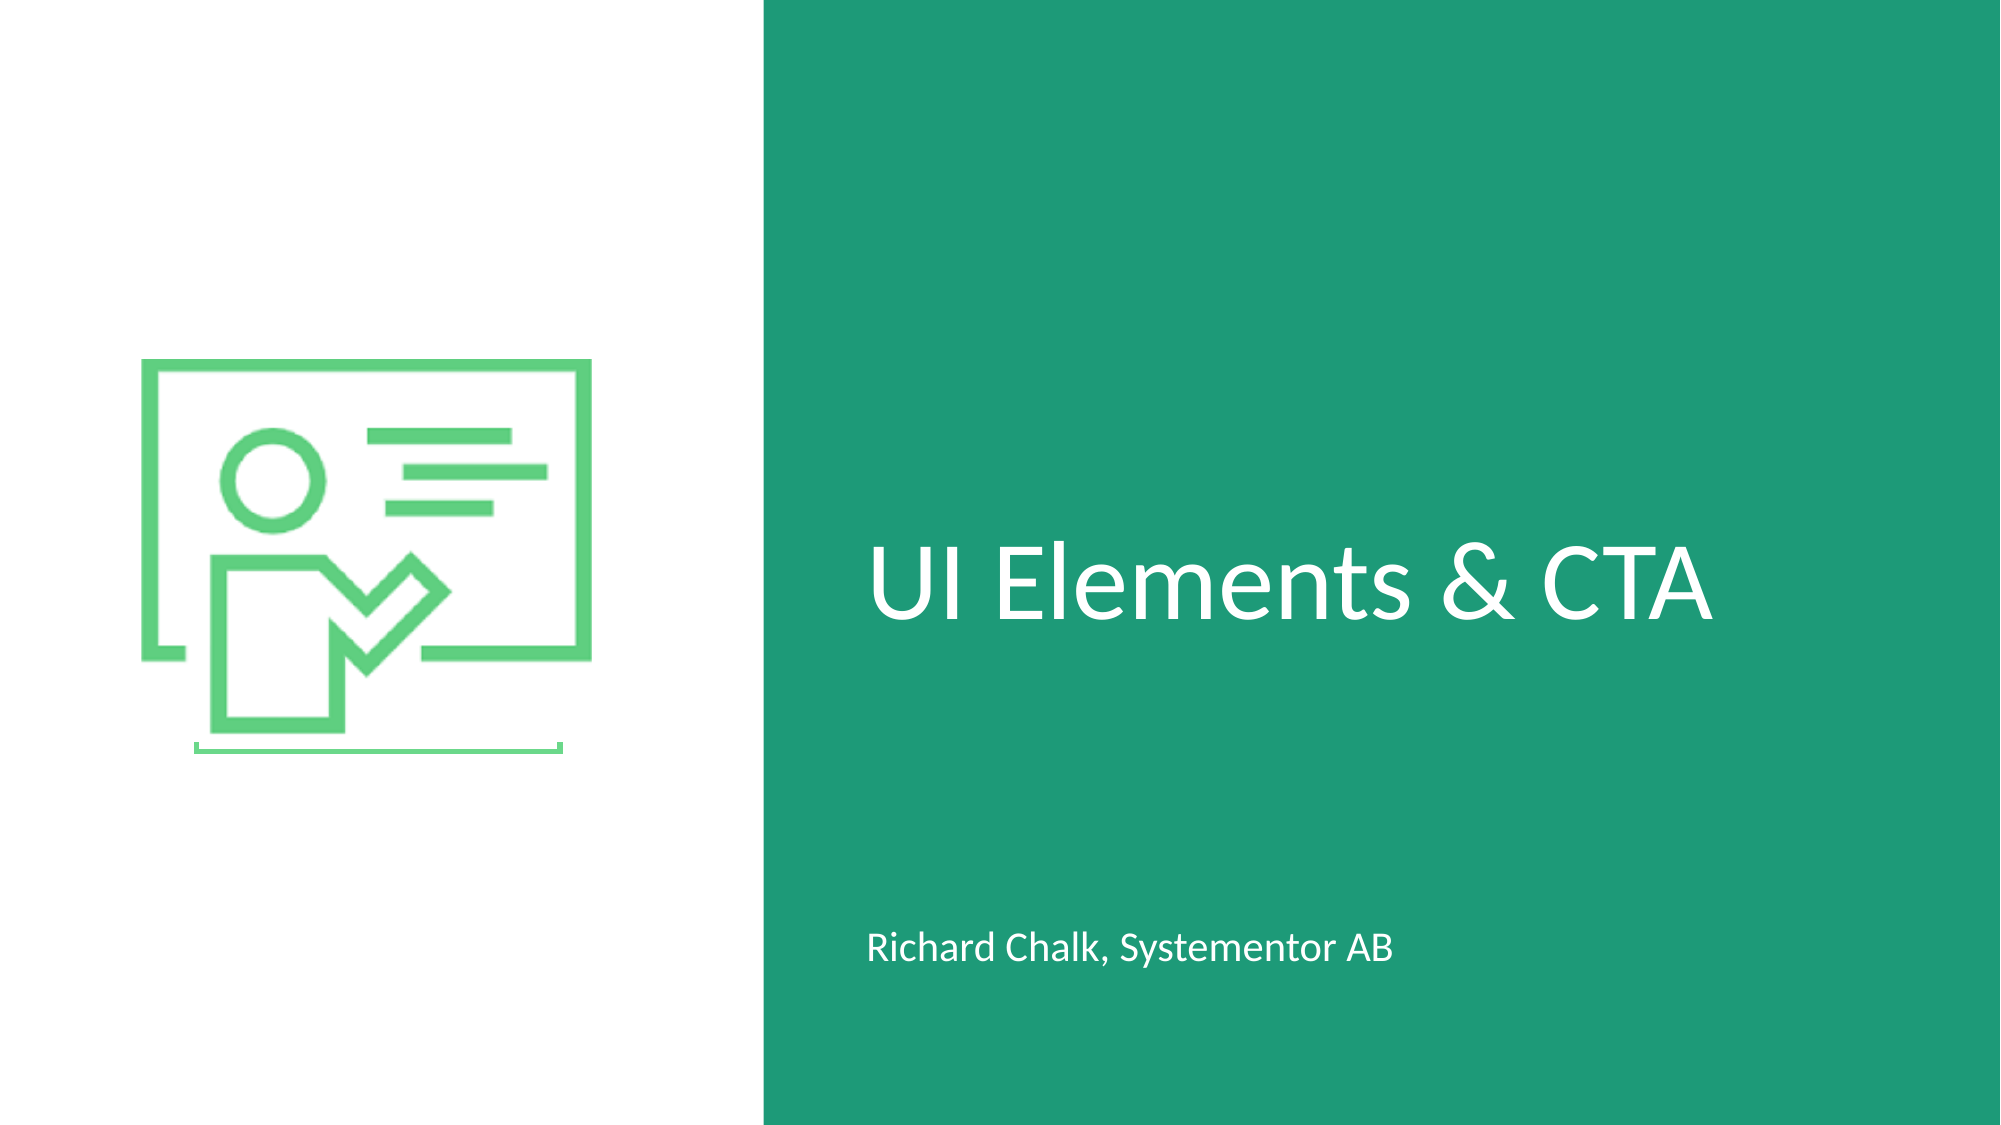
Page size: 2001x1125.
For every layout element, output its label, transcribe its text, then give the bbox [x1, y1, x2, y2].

text_box Richard Chalk, Systementor AB [851, 673, 1750, 979]
picture [140, 359, 592, 743]
text_box [763, 0, 2000, 1125]
text_box UI Elements & CTA [851, 214, 1959, 652]
